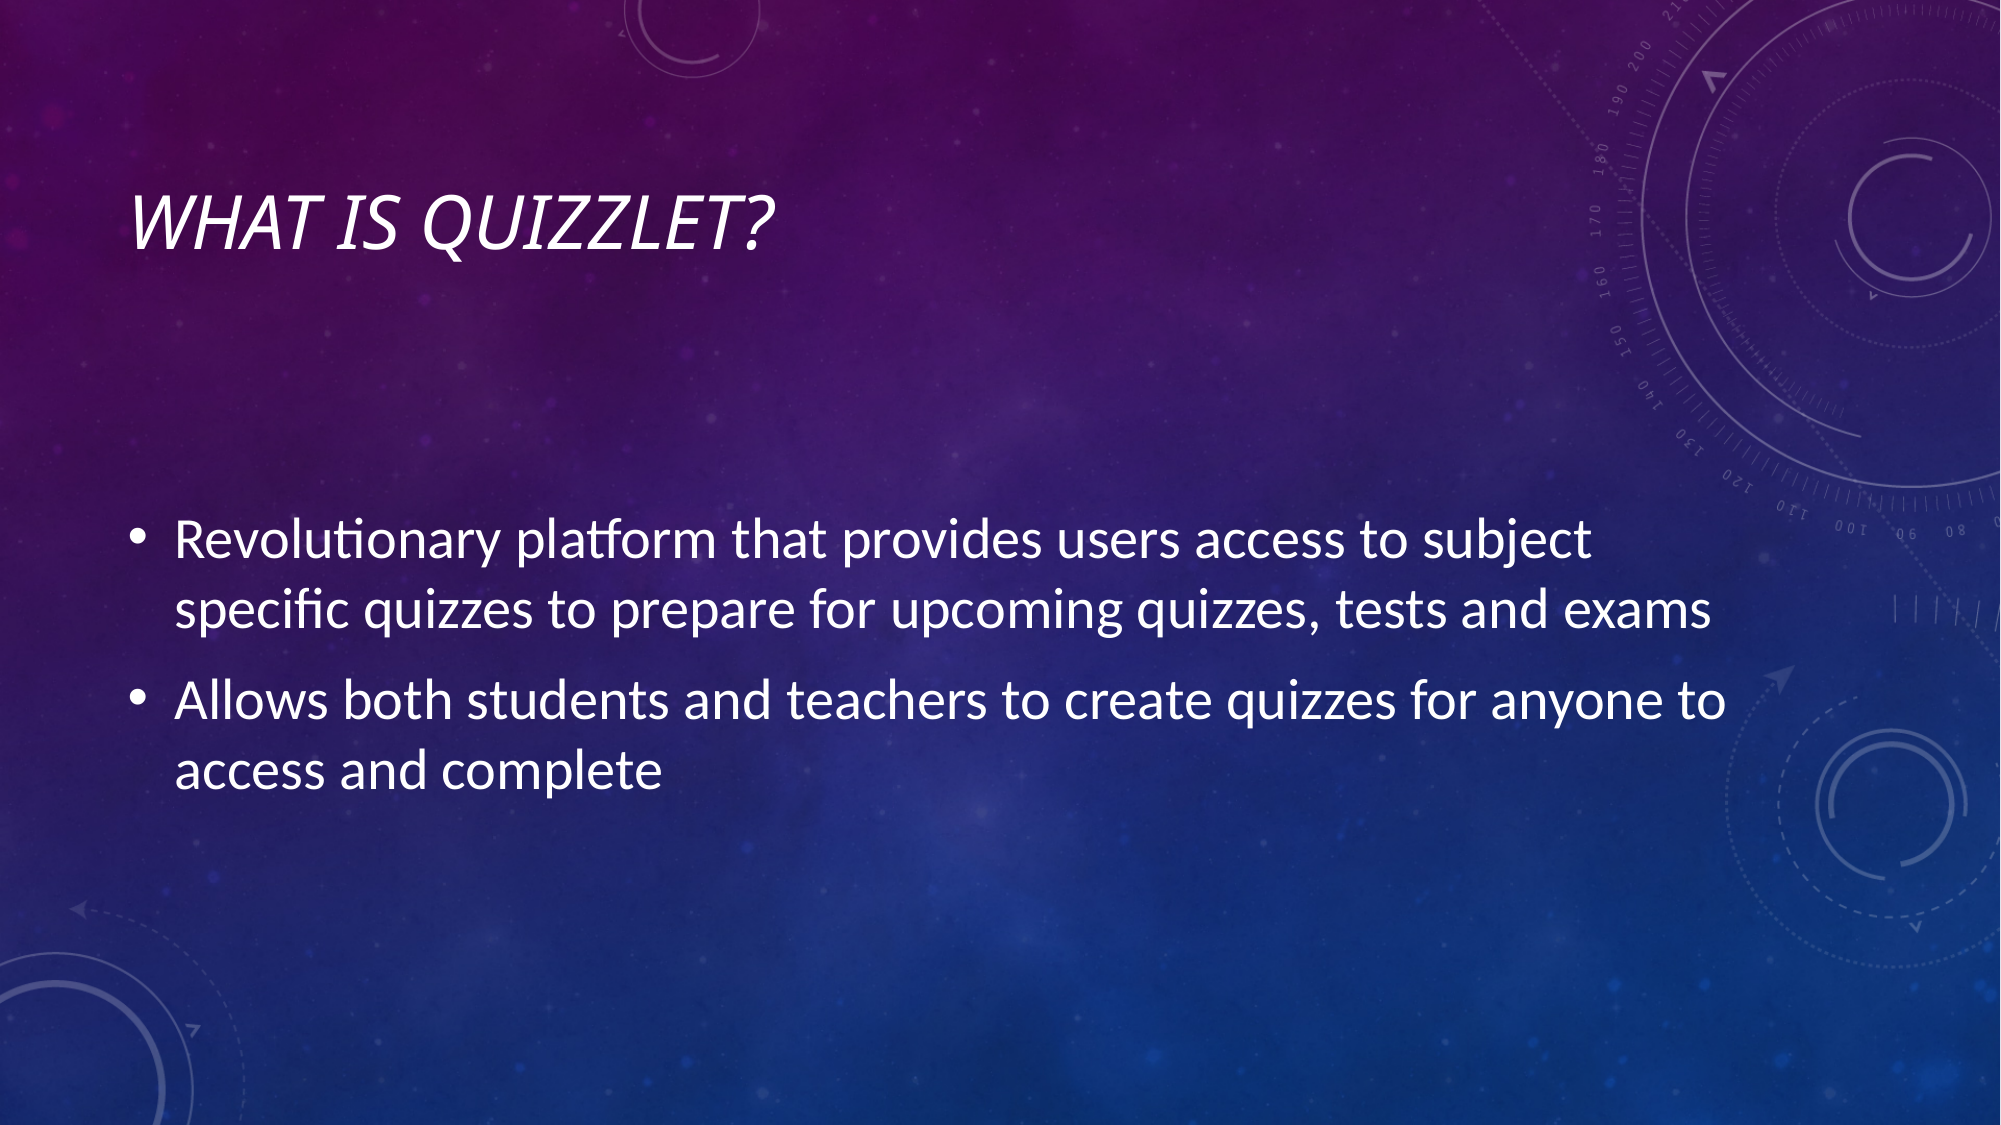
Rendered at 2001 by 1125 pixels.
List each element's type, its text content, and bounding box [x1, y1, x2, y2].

title What is quizzlet? [112, 99, 1775, 339]
list Revolutionary platform that provides users access to subject specific quizzes to prepare for upcoming quizzes, tests and exams Allows both students and teachers to create quizzes for anyone to access and complete [112, 351, 1775, 950]
picture [0, 0, 2001, 1125]
